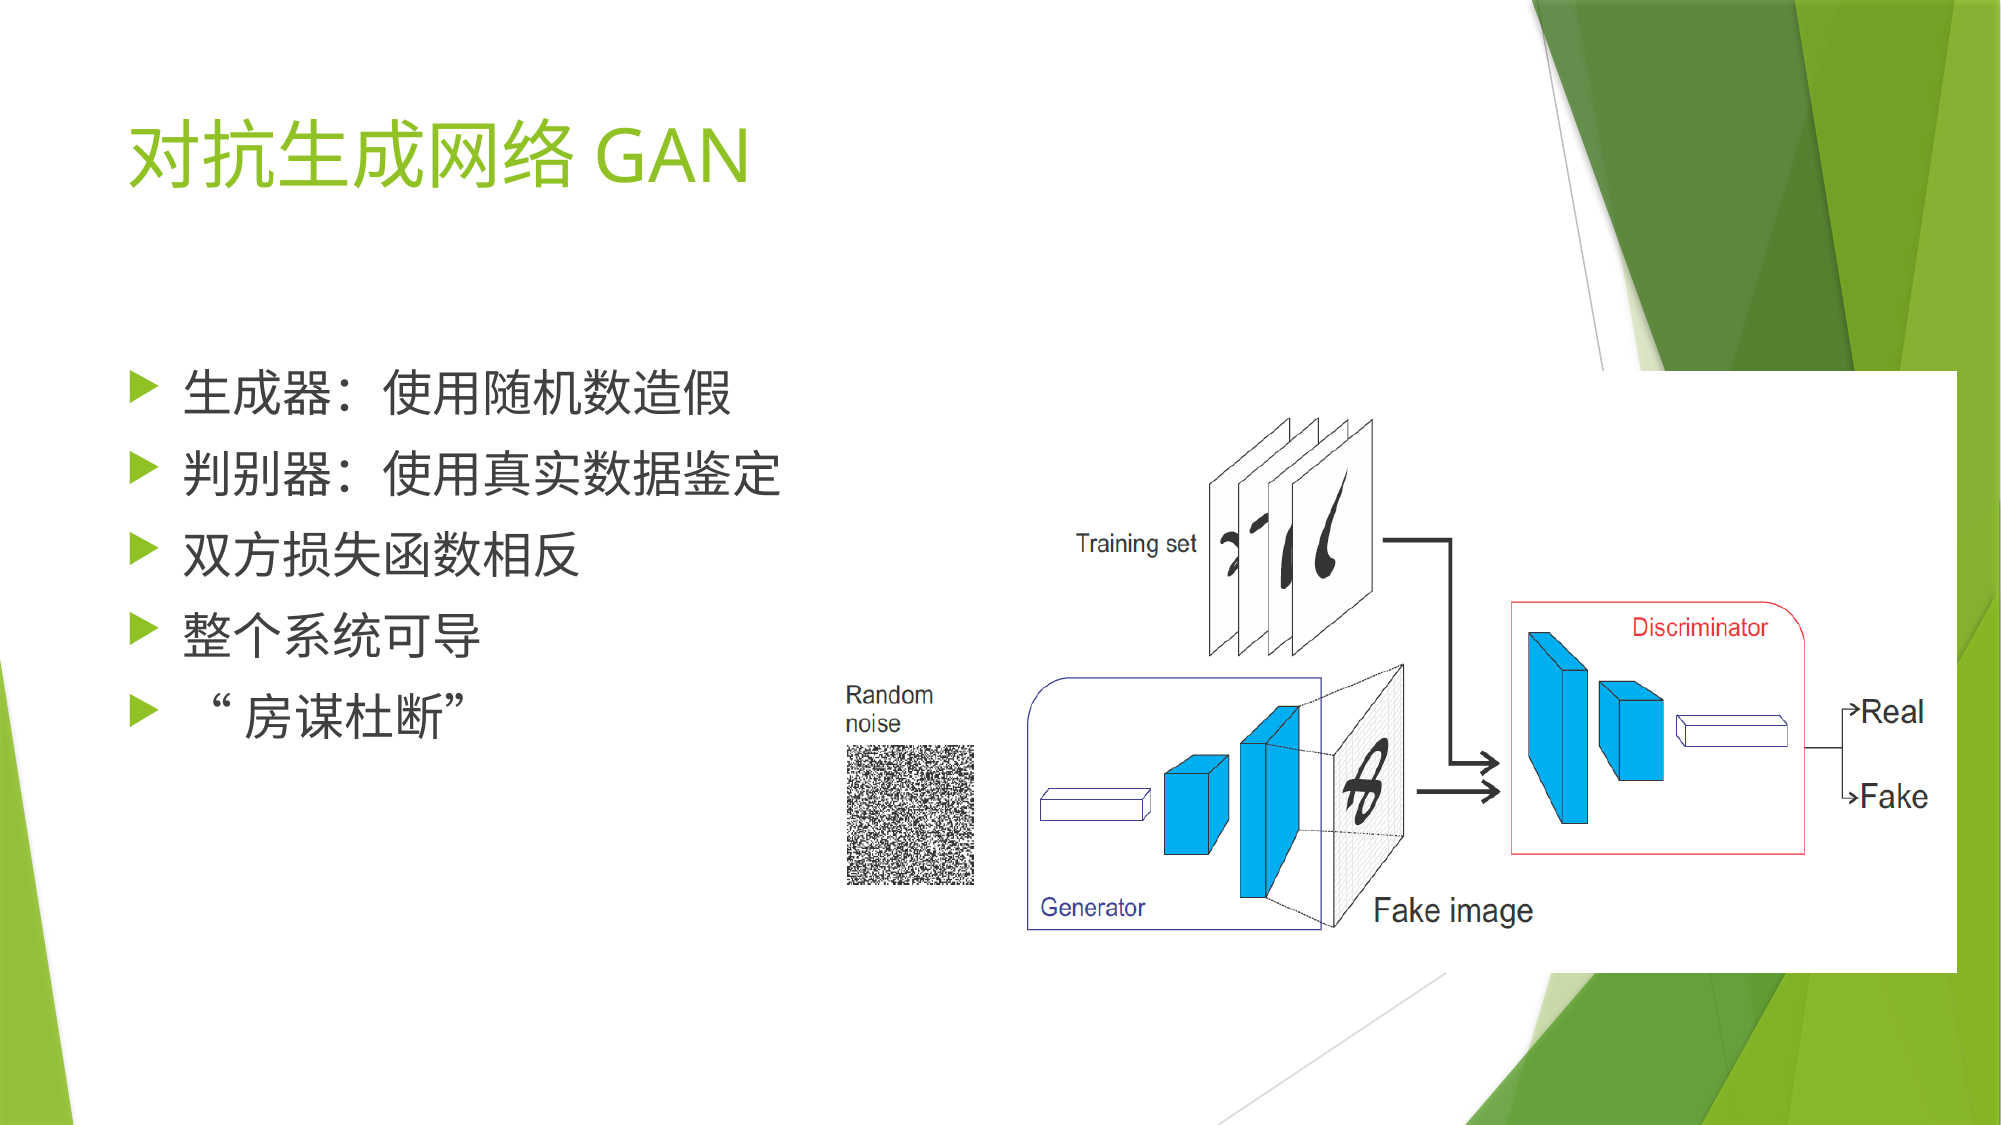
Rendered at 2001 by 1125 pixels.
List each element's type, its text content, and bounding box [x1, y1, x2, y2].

title 对抗生成网络GAN [111, 99, 1522, 317]
picture [805, 370, 1957, 974]
list 生成器：使用随机数造假 判别器：使用真实数据鉴定 双方损失函数相反 整个系统可导 “房谋杜断” [111, 354, 1522, 992]
